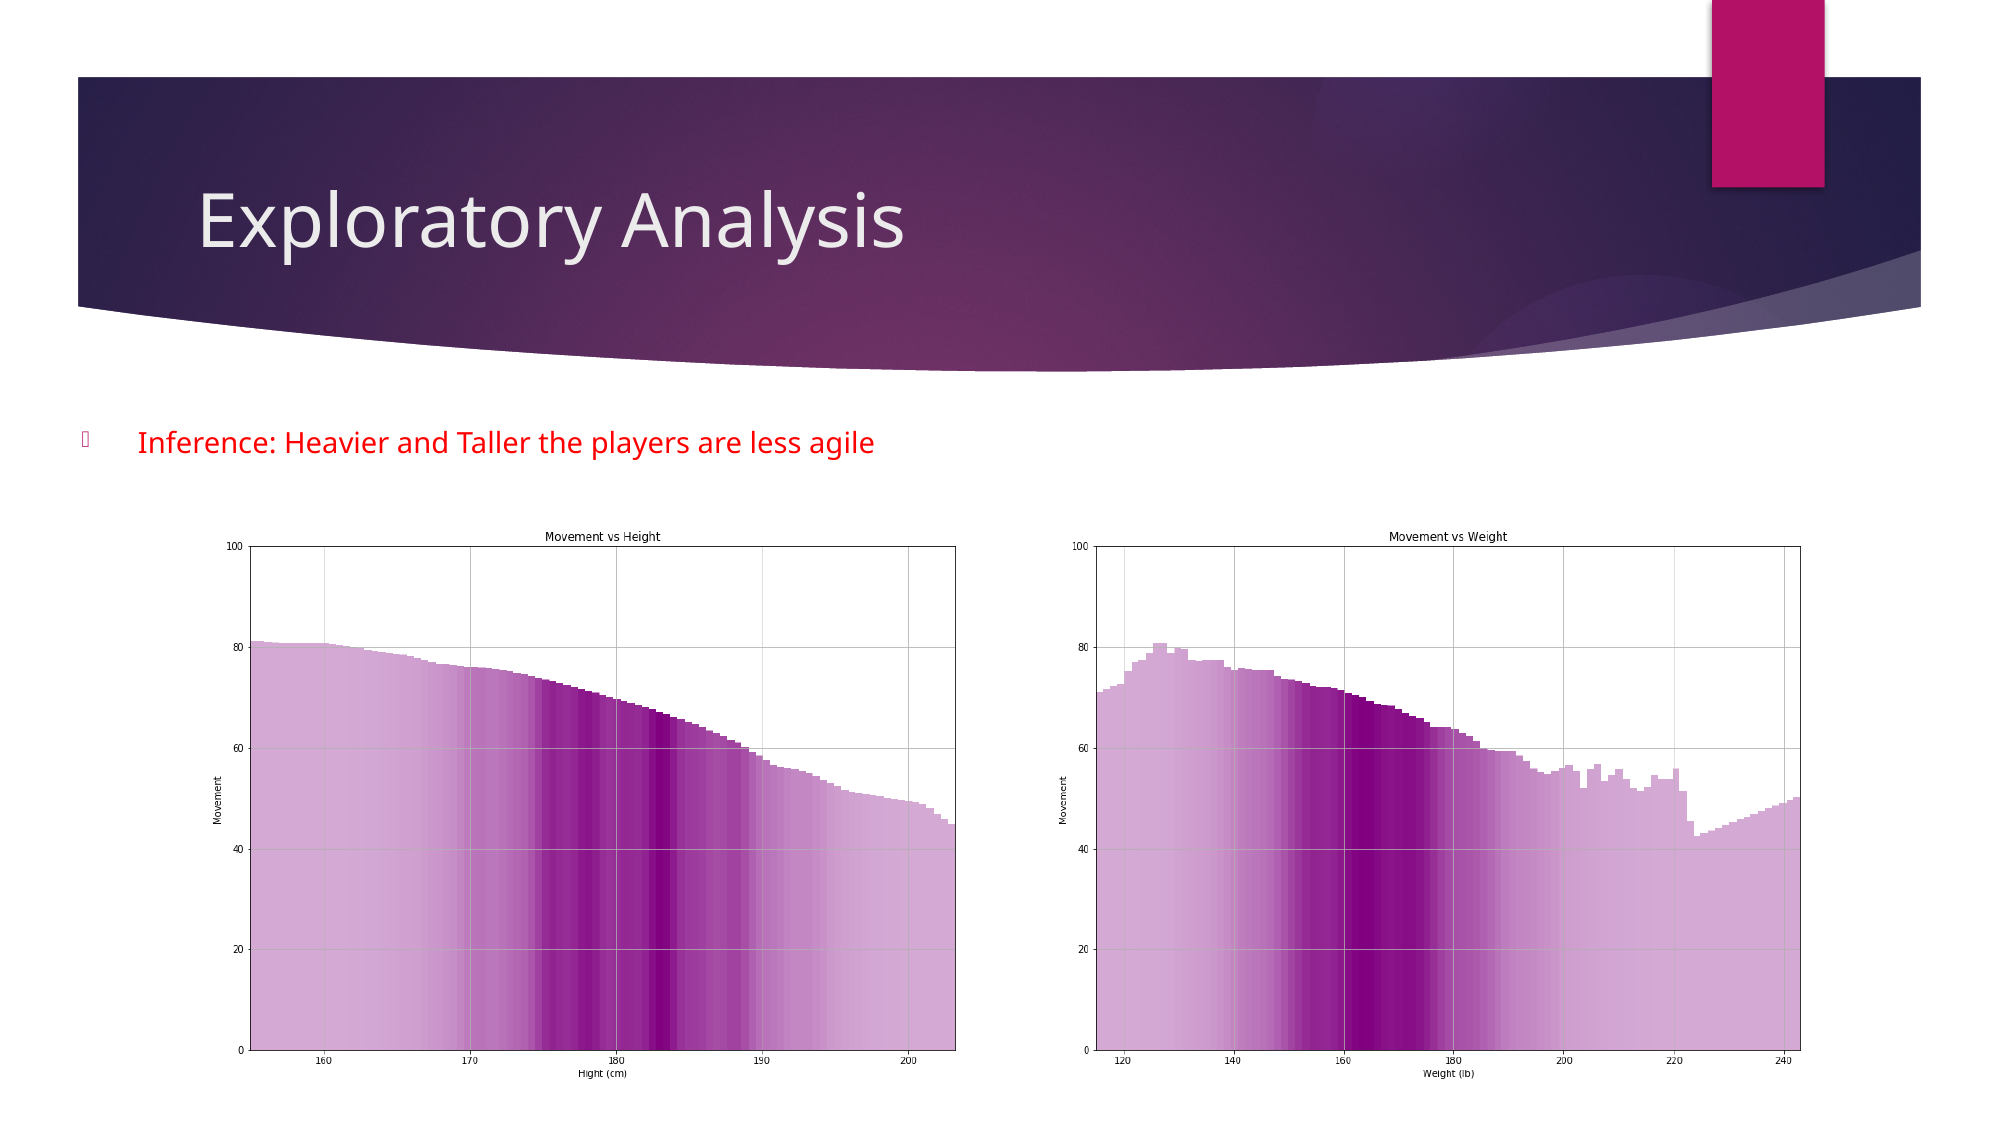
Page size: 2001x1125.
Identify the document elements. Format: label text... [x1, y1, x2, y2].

picture [0, 466, 2000, 1125]
title Exploratory Analysis [188, 159, 1628, 277]
picture [79, 78, 1920, 371]
list Inference: Heavier and Taller the players are less agile [81, 423, 1530, 463]
